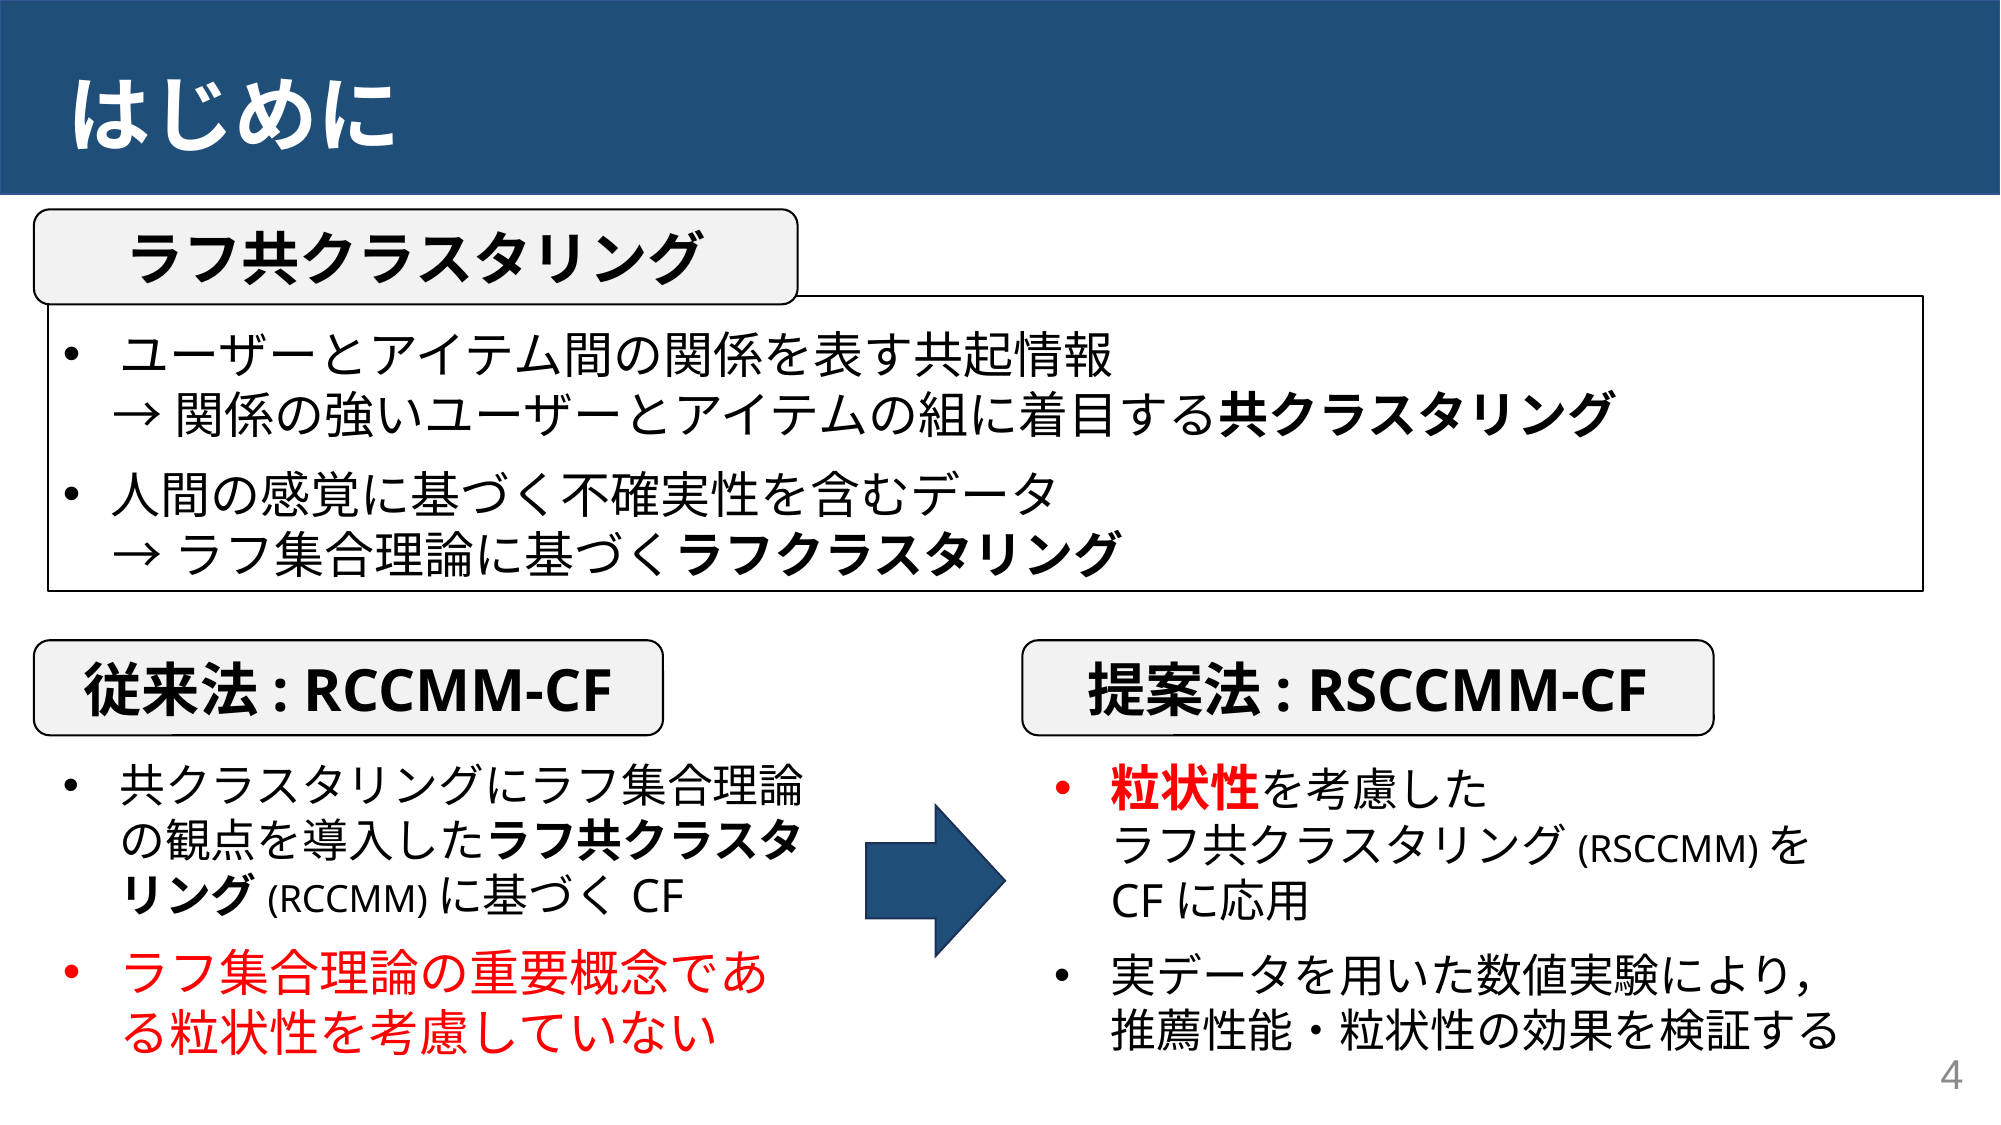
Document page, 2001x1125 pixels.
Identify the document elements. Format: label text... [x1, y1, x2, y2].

title はじめに [52, 56, 1826, 181]
text_box ユーザーとアイテム間の関係を表す共起情報 → 関係の強いユーザーとアイテムの組に着目する共クラスタリング 人間の感覚に基づく不確実性を含むデータ → ラフ集合理論に基づくラフクラスタリング [48, 296, 1924, 591]
text_box 従来法: RCCMM-CF [32, 639, 665, 737]
text_box [0, 0, 2000, 195]
slide_number 4 [1528, 1065, 1979, 1103]
text_box [865, 802, 1007, 959]
text_box ラフ共クラスタリング [32, 208, 799, 306]
text_box 共クラスタリングにラフ集合理論の観点を導入したラフ共クラスタリング(RCCMM)に基づくCF ラフ集合理論の重要概念である粒状性を考慮していない [48, 749, 832, 1070]
text_box 粒状性を考慮した ラフ共クラスタリング(RSCCMM)を CFに応用 実データを用いた数値実験により， 推薦性能・粒状性の効果を検証する [1039, 749, 1981, 1065]
text_box 提案法: RSCCMM-CF [1021, 639, 1715, 737]
